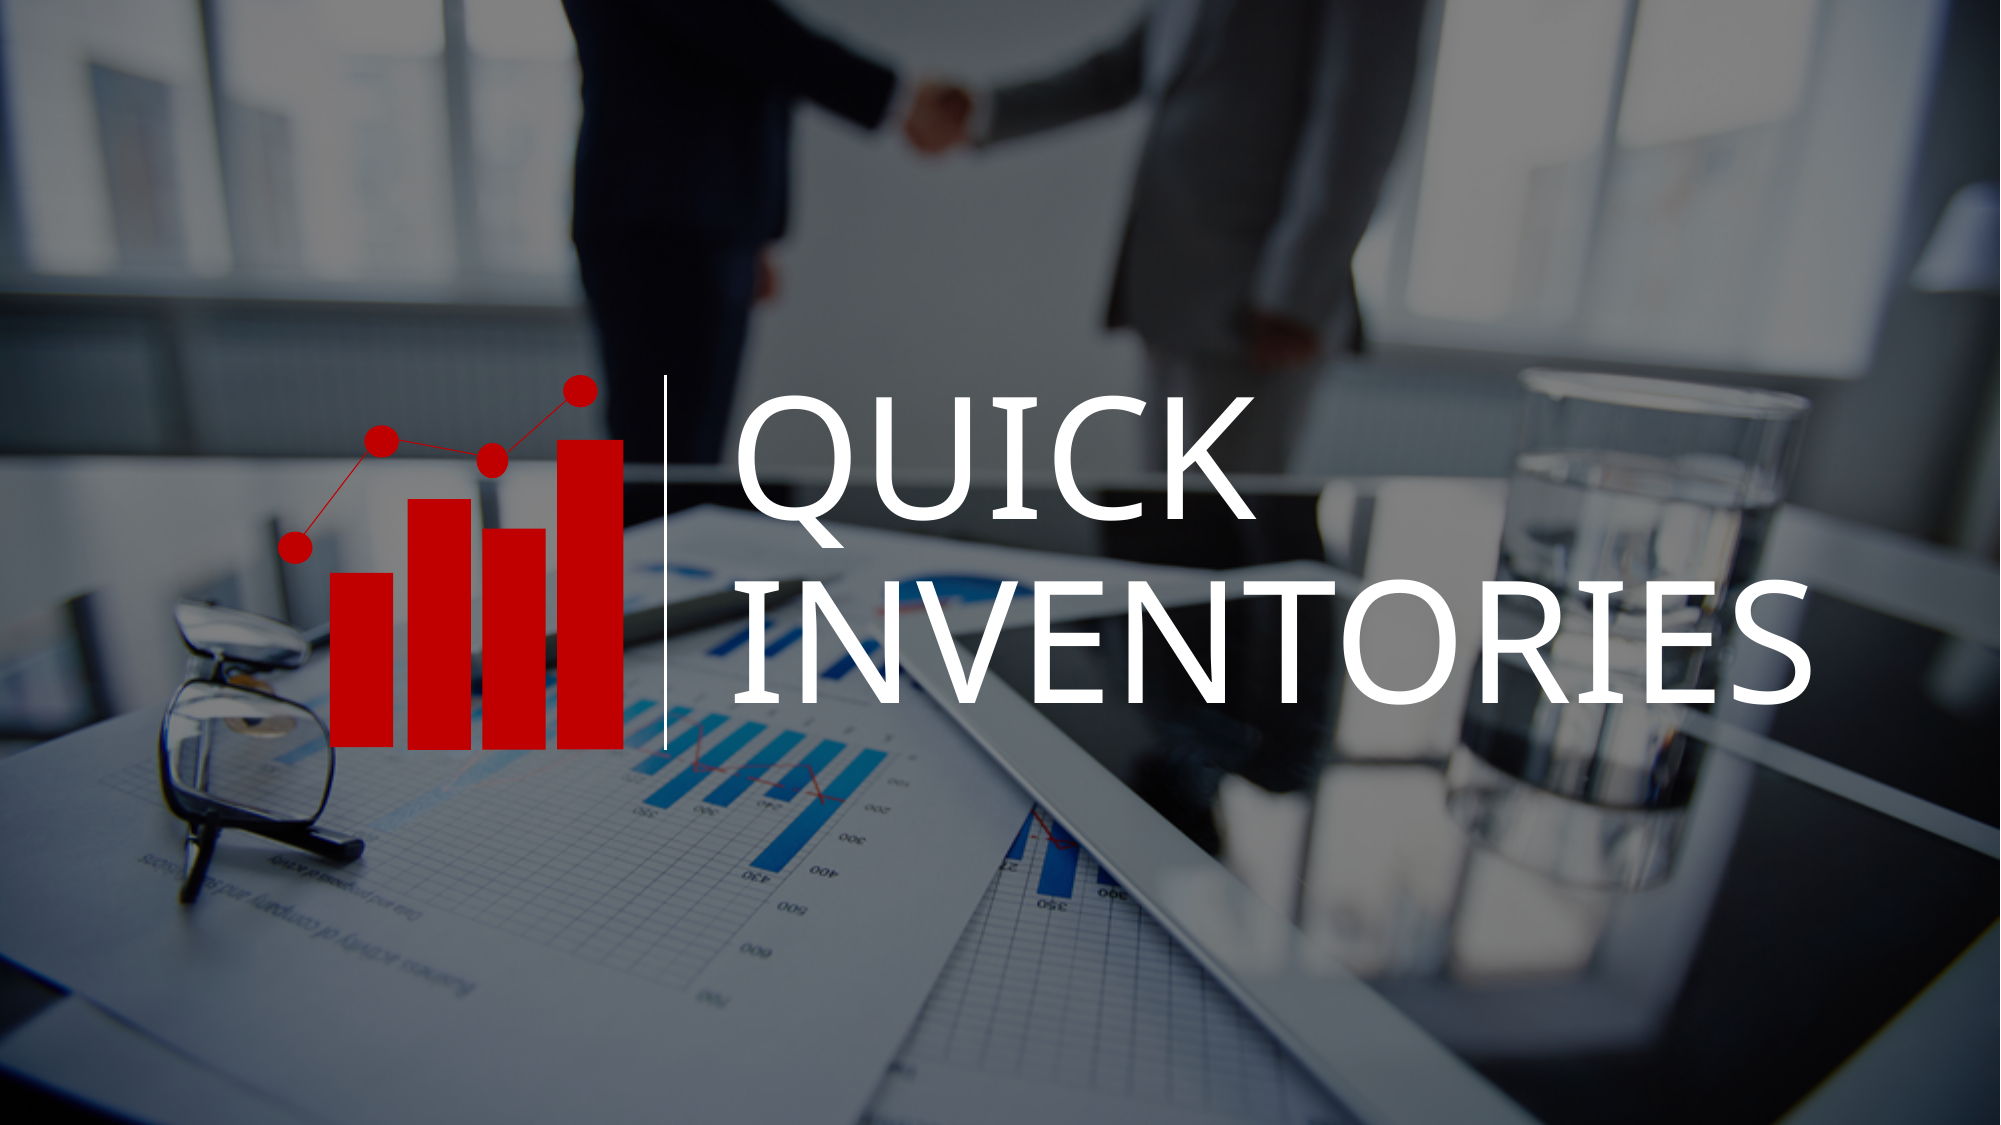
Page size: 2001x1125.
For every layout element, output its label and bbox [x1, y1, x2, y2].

text_box [277, 374, 624, 750]
picture [0, 0, 2000, 1125]
